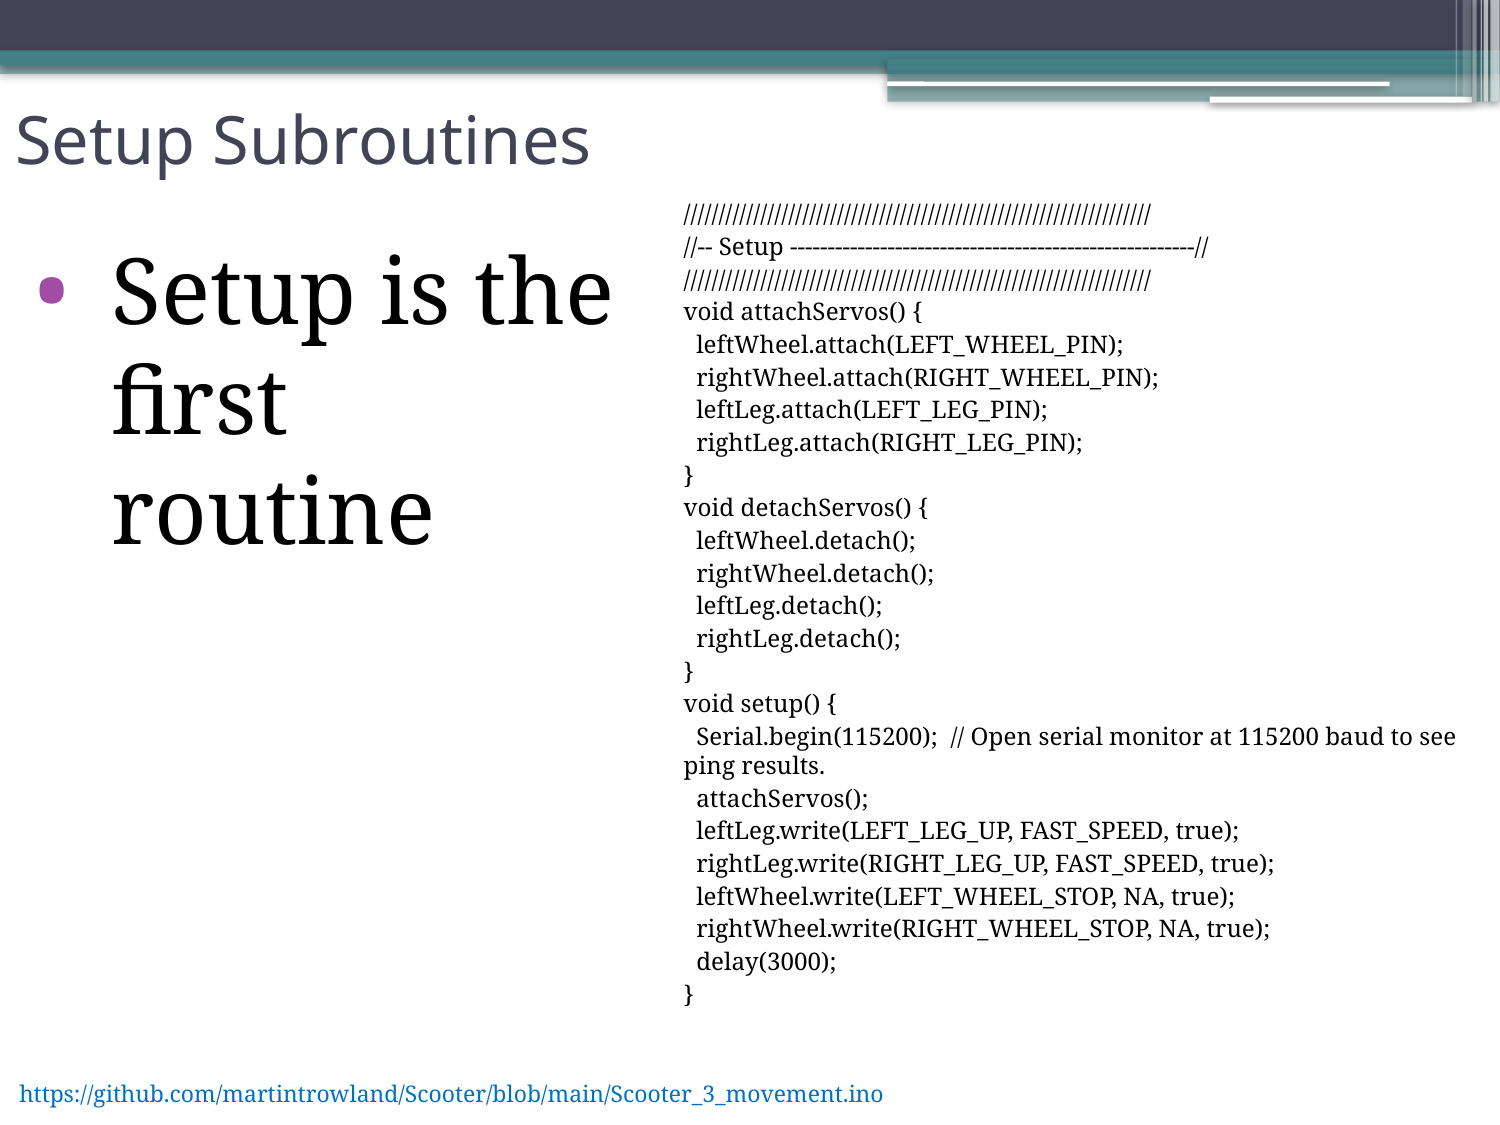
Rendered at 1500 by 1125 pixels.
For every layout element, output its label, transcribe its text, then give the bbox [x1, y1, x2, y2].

title Setup Subroutines [0, 50, 875, 224]
list /////////////////////////////////////////////////////////////////// //-- Setup ------------------------------------------------------// /////////////////////////////////////////////////////////////////// void attachServos() { leftWheel.attach(LEFT_WHEEL_PIN); rightWheel.attach(RIGHT_WHEEL_PIN); leftLeg.attach(LEFT_LEG_PIN); rightLeg.attach(RIGHT_LEG_PIN); } void detachServos() { leftWheel.detach(); rightWheel.detach(); leftLeg.detach(); rightLeg.detach(); } void setup() { Serial.begin(115200); // Open serial monitor at 115200 baud to see ping results. attachServos(); leftLeg.write(LEFT_LEG_UP, FAST_SPEED, true); rightLeg.write(RIGHT_LEG_UP, FAST_SPEED, true); leftWheel.write(LEFT_WHEEL_STOP, NA, true); rightWheel.write(RIGHT_WHEEL_STOP, NA, true); delay(3000); } [650, 191, 1475, 1025]
text_box https://github.com/martintrowland/Scooter/blob/main/Scooter_3_movement.ino [4, 1072, 1455, 1115]
list Setup is the first routine [0, 224, 650, 968]
